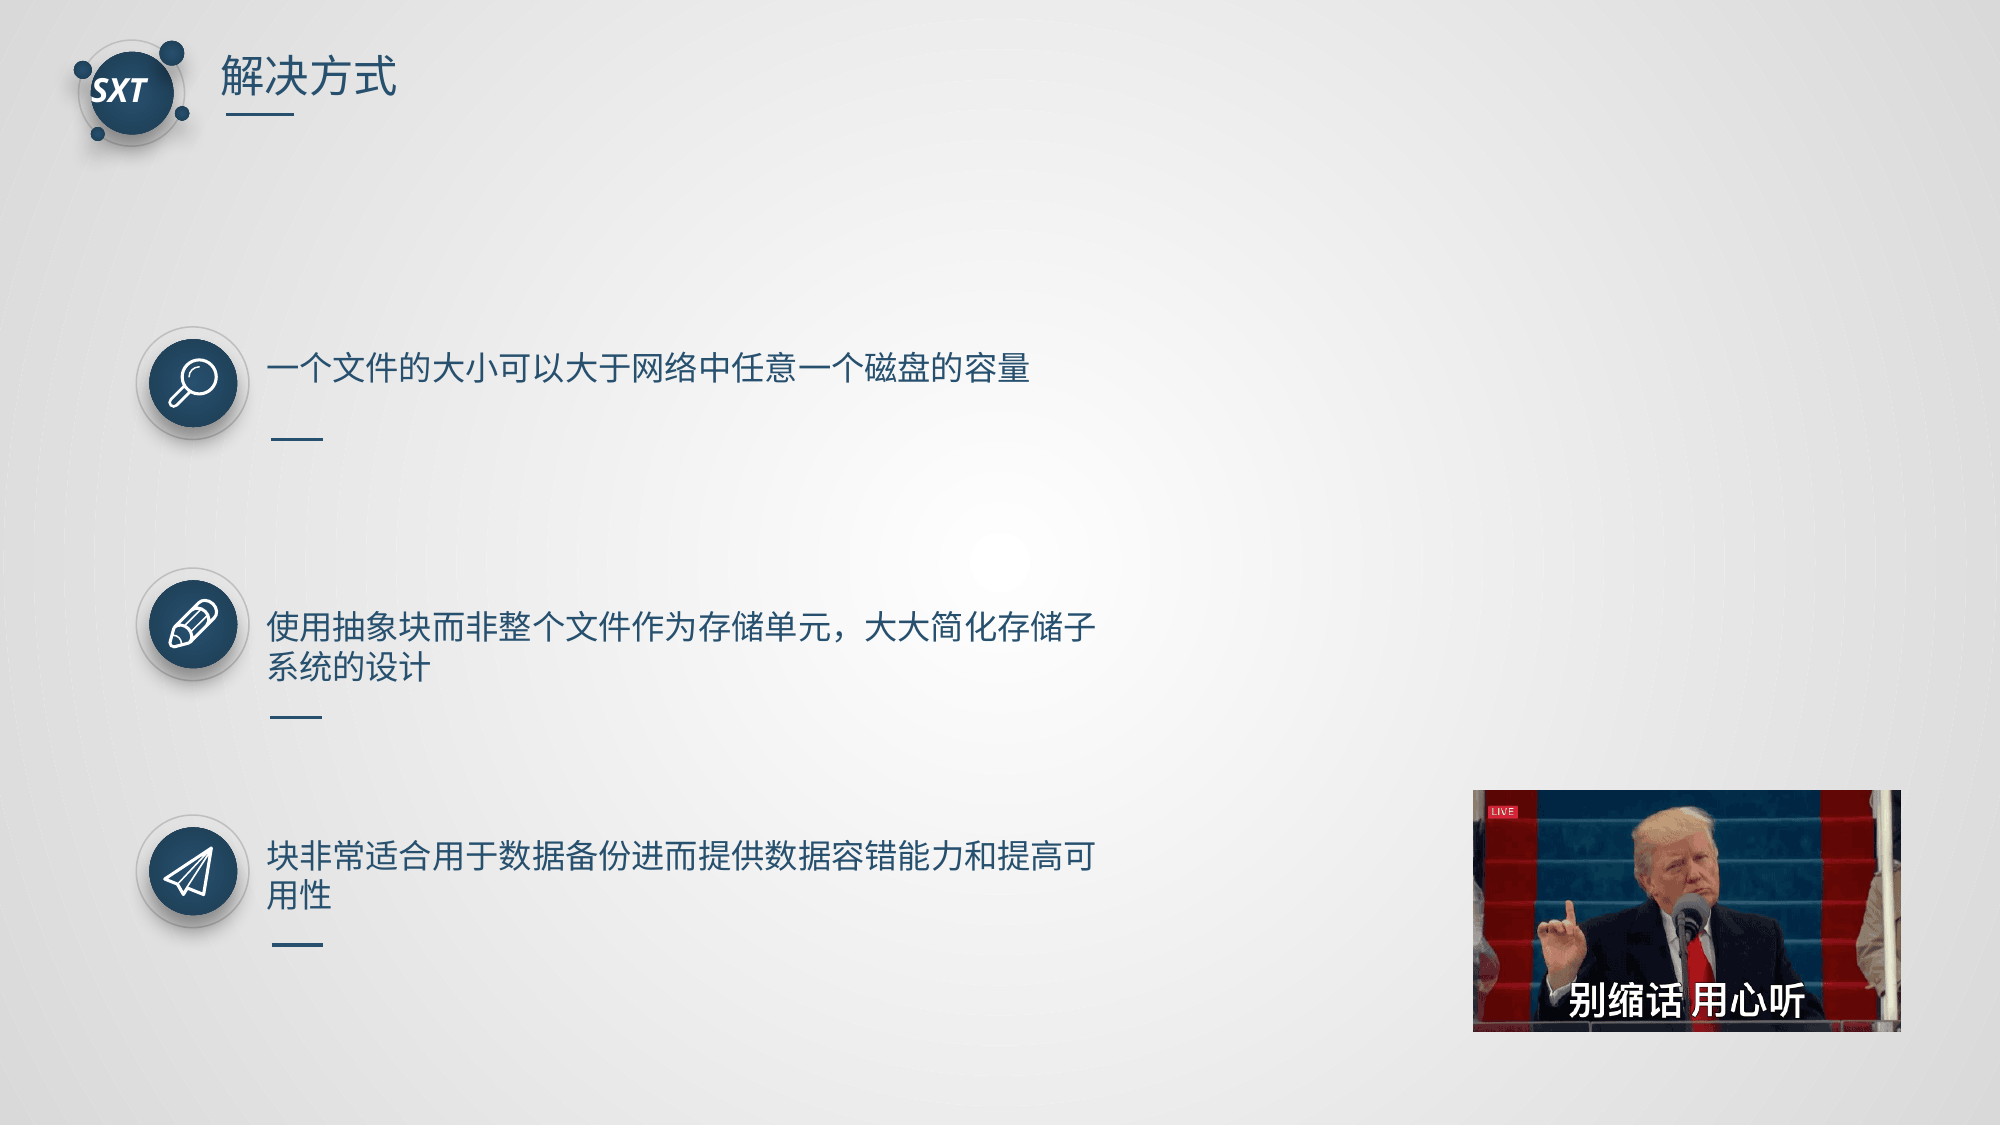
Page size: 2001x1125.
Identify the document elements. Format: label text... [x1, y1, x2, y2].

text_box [168, 358, 218, 408]
picture [1472, 790, 1901, 1032]
text_box 块非常适合用于数据备份进而提供数据容错能力和提高可用性 [251, 827, 1131, 922]
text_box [136, 568, 249, 681]
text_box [136, 814, 249, 928]
text_box 使用抽象块而非整个文件作为存储单元，大大简化存储子系统的设计 [251, 598, 1131, 694]
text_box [136, 326, 249, 440]
text_box 一个文件的大小可以大于网络中任意一个磁盘的容量 [251, 339, 1131, 394]
text_box 解决方式 [205, 40, 414, 109]
